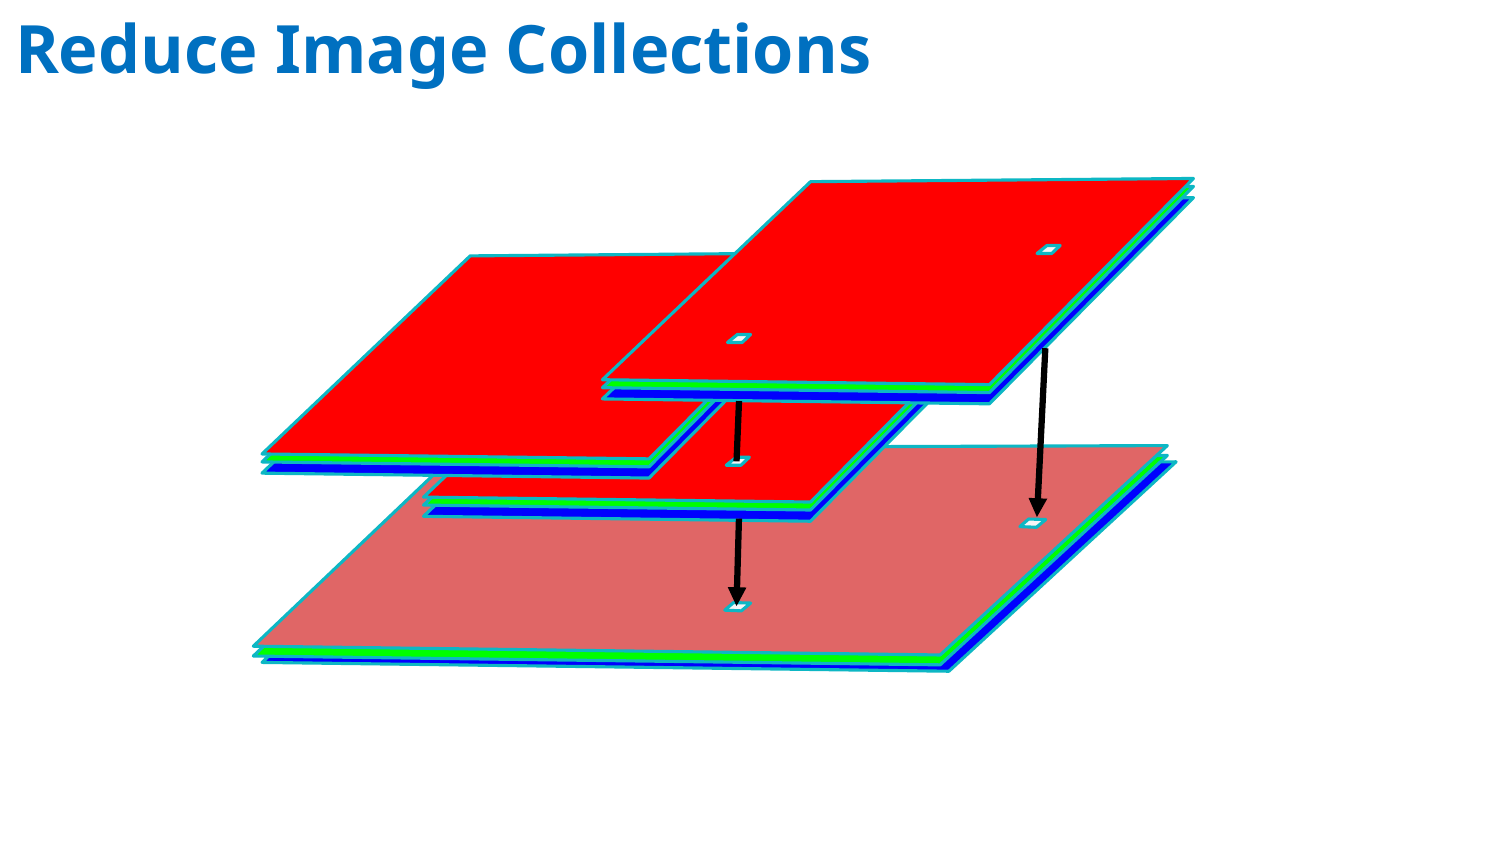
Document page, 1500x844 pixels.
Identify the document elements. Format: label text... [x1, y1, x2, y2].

title Reduce Image Collections [0, 0, 1270, 102]
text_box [253, 178, 1194, 672]
